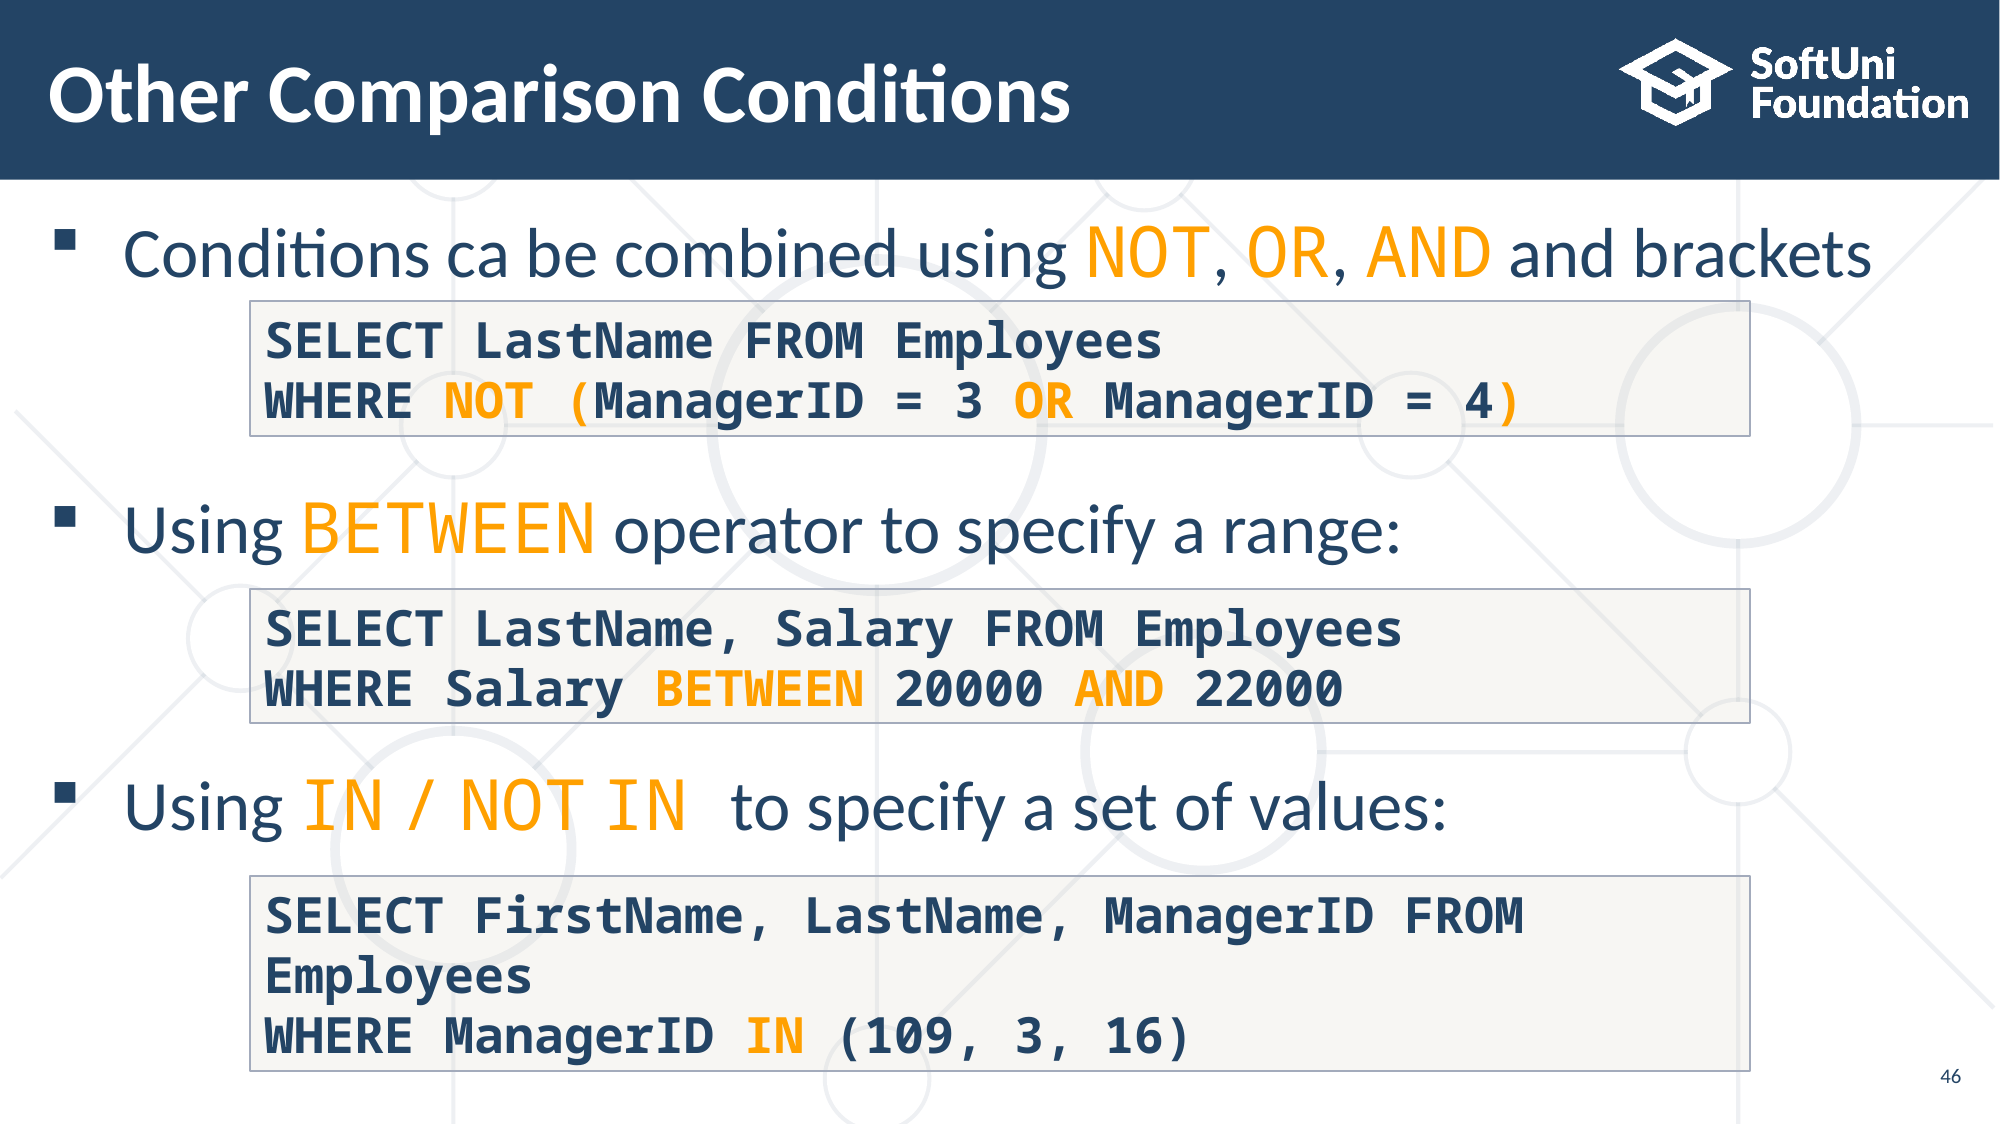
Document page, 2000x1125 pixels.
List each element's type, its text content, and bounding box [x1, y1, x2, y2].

text_box SELECT LastName FROM Employees WHERE NOT (ManagerID = 3 OR ManagerID = 4) [249, 301, 1750, 436]
list Conditions ca be combined using NOT, OR, AND and brackets Using BETWEEN operator to specify a range: Using IN / NOT IN to specify a set of values: [31, 196, 1970, 1050]
title Other Comparison Conditions [31, 16, 1591, 162]
picture [1618, 38, 1968, 126]
slide_number 46 [1896, 1049, 1968, 1101]
text_box SELECT LastName, Salary FROM Employees WHERE Salary BETWEEN 20000 AND 22000 [249, 588, 1750, 724]
text_box SELECT FirstName, LastName, ManagerID FROM Employees WHERE ManagerID IN (109, 3, 16) [249, 876, 1750, 1071]
